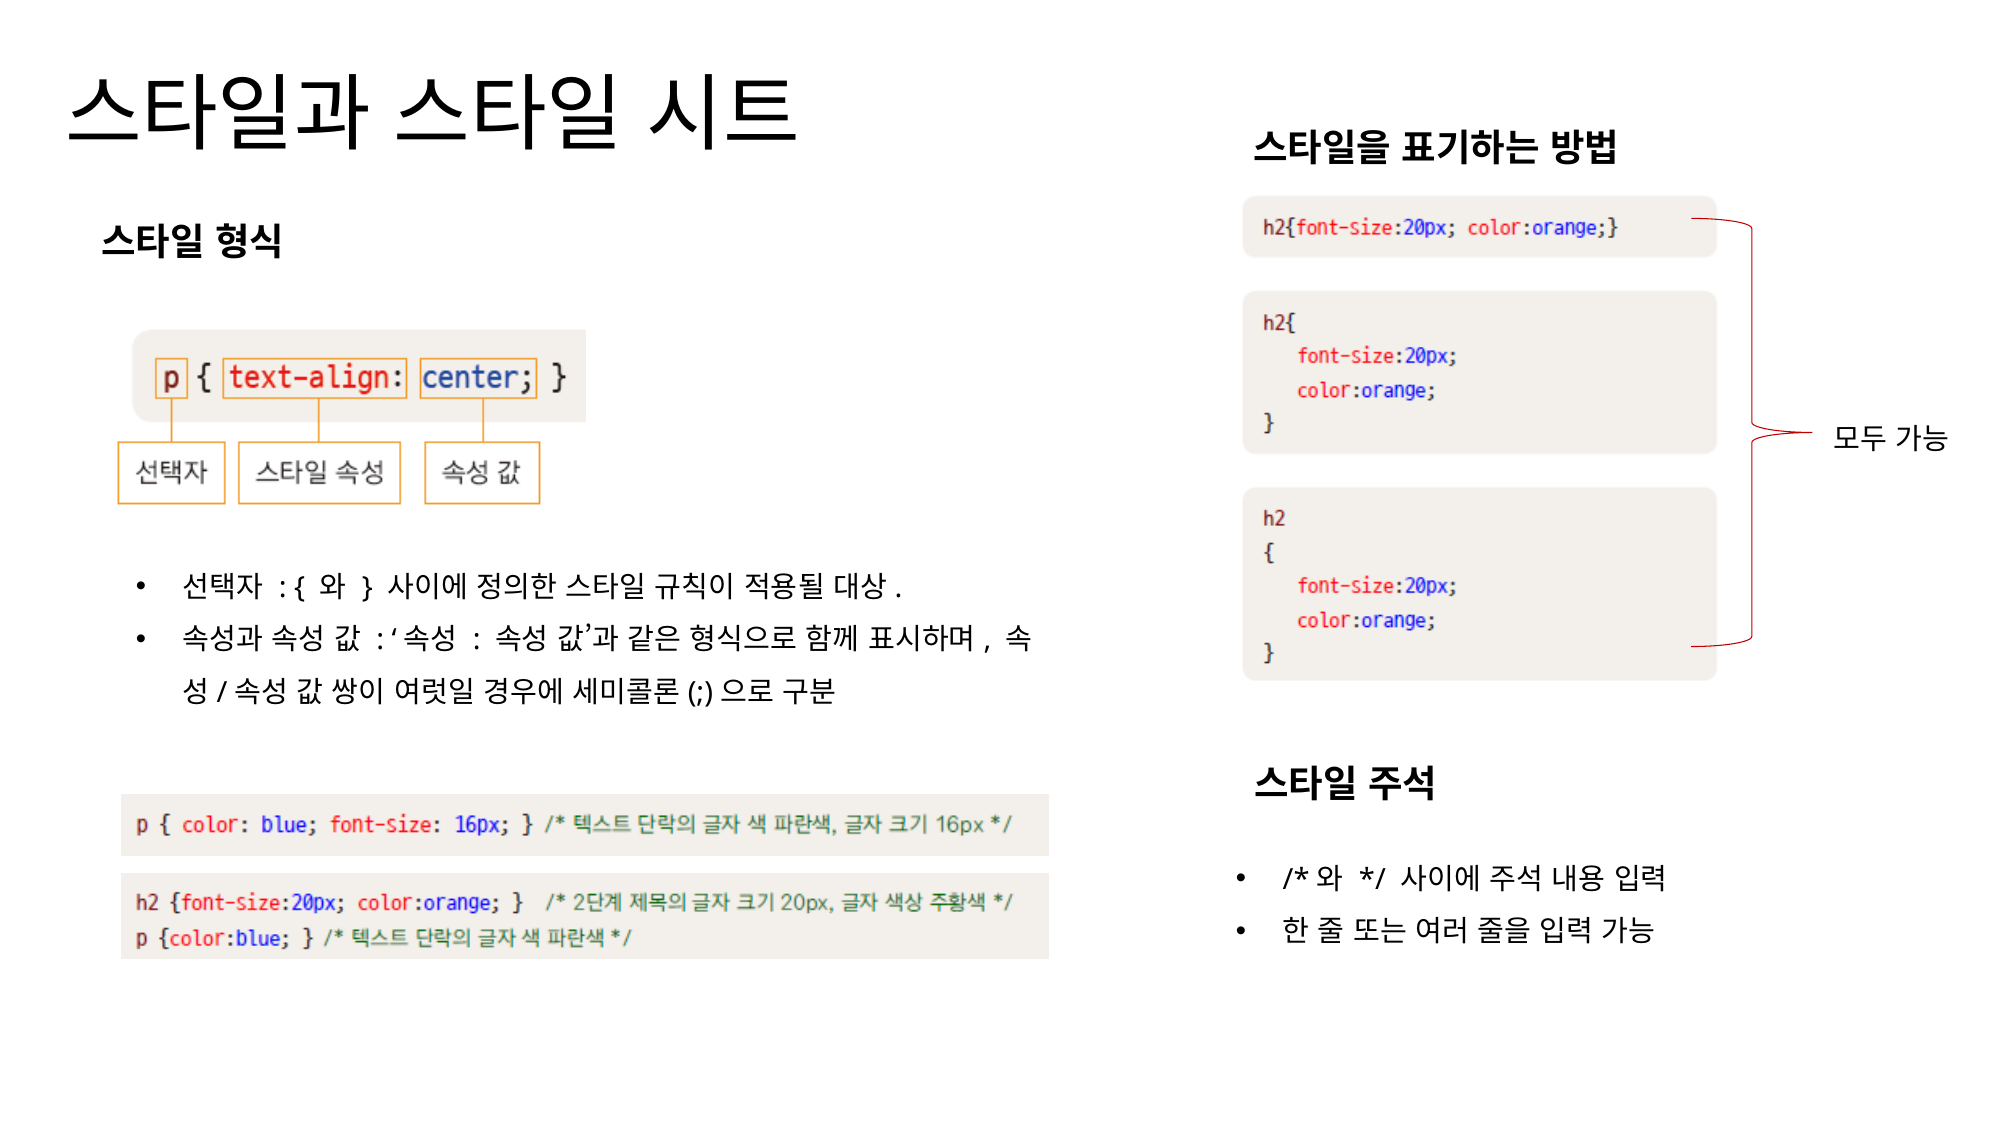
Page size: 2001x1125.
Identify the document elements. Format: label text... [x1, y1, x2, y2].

text_box 선택자 : { 와 } 사이에 정의한 스타일 규칙이 적용될 대상. 속성과 속성 값 : ‘속성 : 속성 값’과 같은 형식으로 함께 표시하며, 속성/속성 값 쌍이 여럿일 경우에 세미콜론(;)으로 구분 [121, 543, 1112, 716]
text_box 스타일 주석 [1239, 752, 1752, 812]
picture [1220, 177, 1768, 723]
text_box [1768, 428, 1813, 437]
text_box 스타일 형식 [86, 210, 599, 271]
picture [74, 311, 586, 544]
picture [121, 794, 1050, 856]
picture [121, 873, 1050, 959]
text_box 스타일과 스타일 시트 [50, 52, 1051, 168]
text_box /*와 */ 사이에 주석 내용 입력 한 줄 또는 여러 줄을 입력 가능 [1221, 835, 1906, 955]
text_box 스타일을 표기하는 방법 [1238, 116, 1751, 177]
text_box 모두 가능 [1818, 412, 1965, 463]
